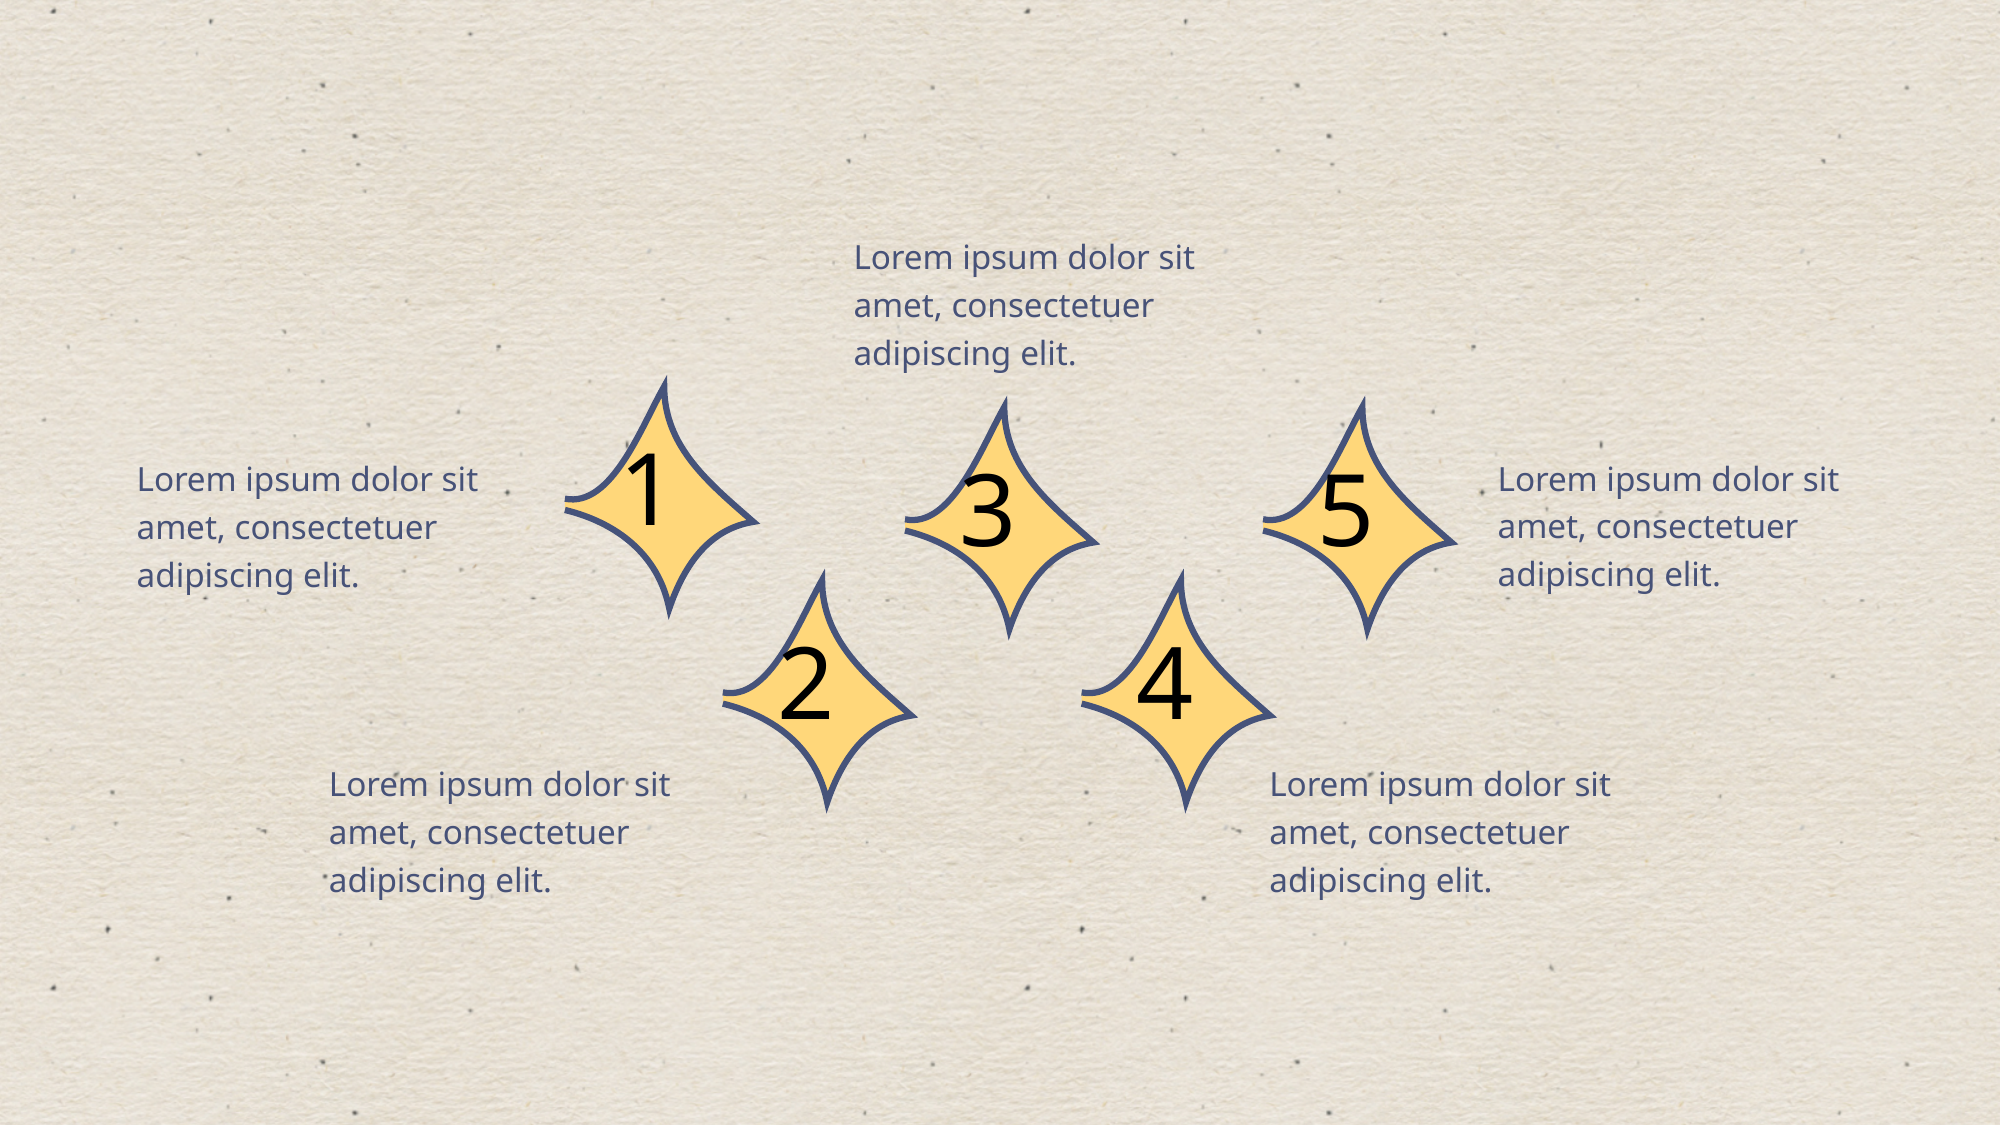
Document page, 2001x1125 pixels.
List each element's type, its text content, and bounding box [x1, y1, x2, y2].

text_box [1263, 406, 1452, 630]
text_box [1081, 580, 1271, 803]
text_box Lorem ipsum dolor sit amet, consectetuer adipiscing elit. [130, 443, 541, 600]
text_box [564, 386, 754, 609]
text_box Lorem ipsum dolor sit amet, consectetuer adipiscing elit. [1491, 443, 1902, 600]
text_box Lorem ipsum dolor sit amet, consectetuer adipiscing elit. [1263, 749, 1673, 906]
picture [0, 0, 2000, 1125]
text_box Lorem ipsum dolor sit amet, consectetuer adipiscing elit. [847, 221, 1258, 379]
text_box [722, 580, 912, 803]
text_box Lorem ipsum dolor sit amet, consectetuer adipiscing elit. [322, 749, 733, 906]
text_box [904, 406, 1094, 630]
